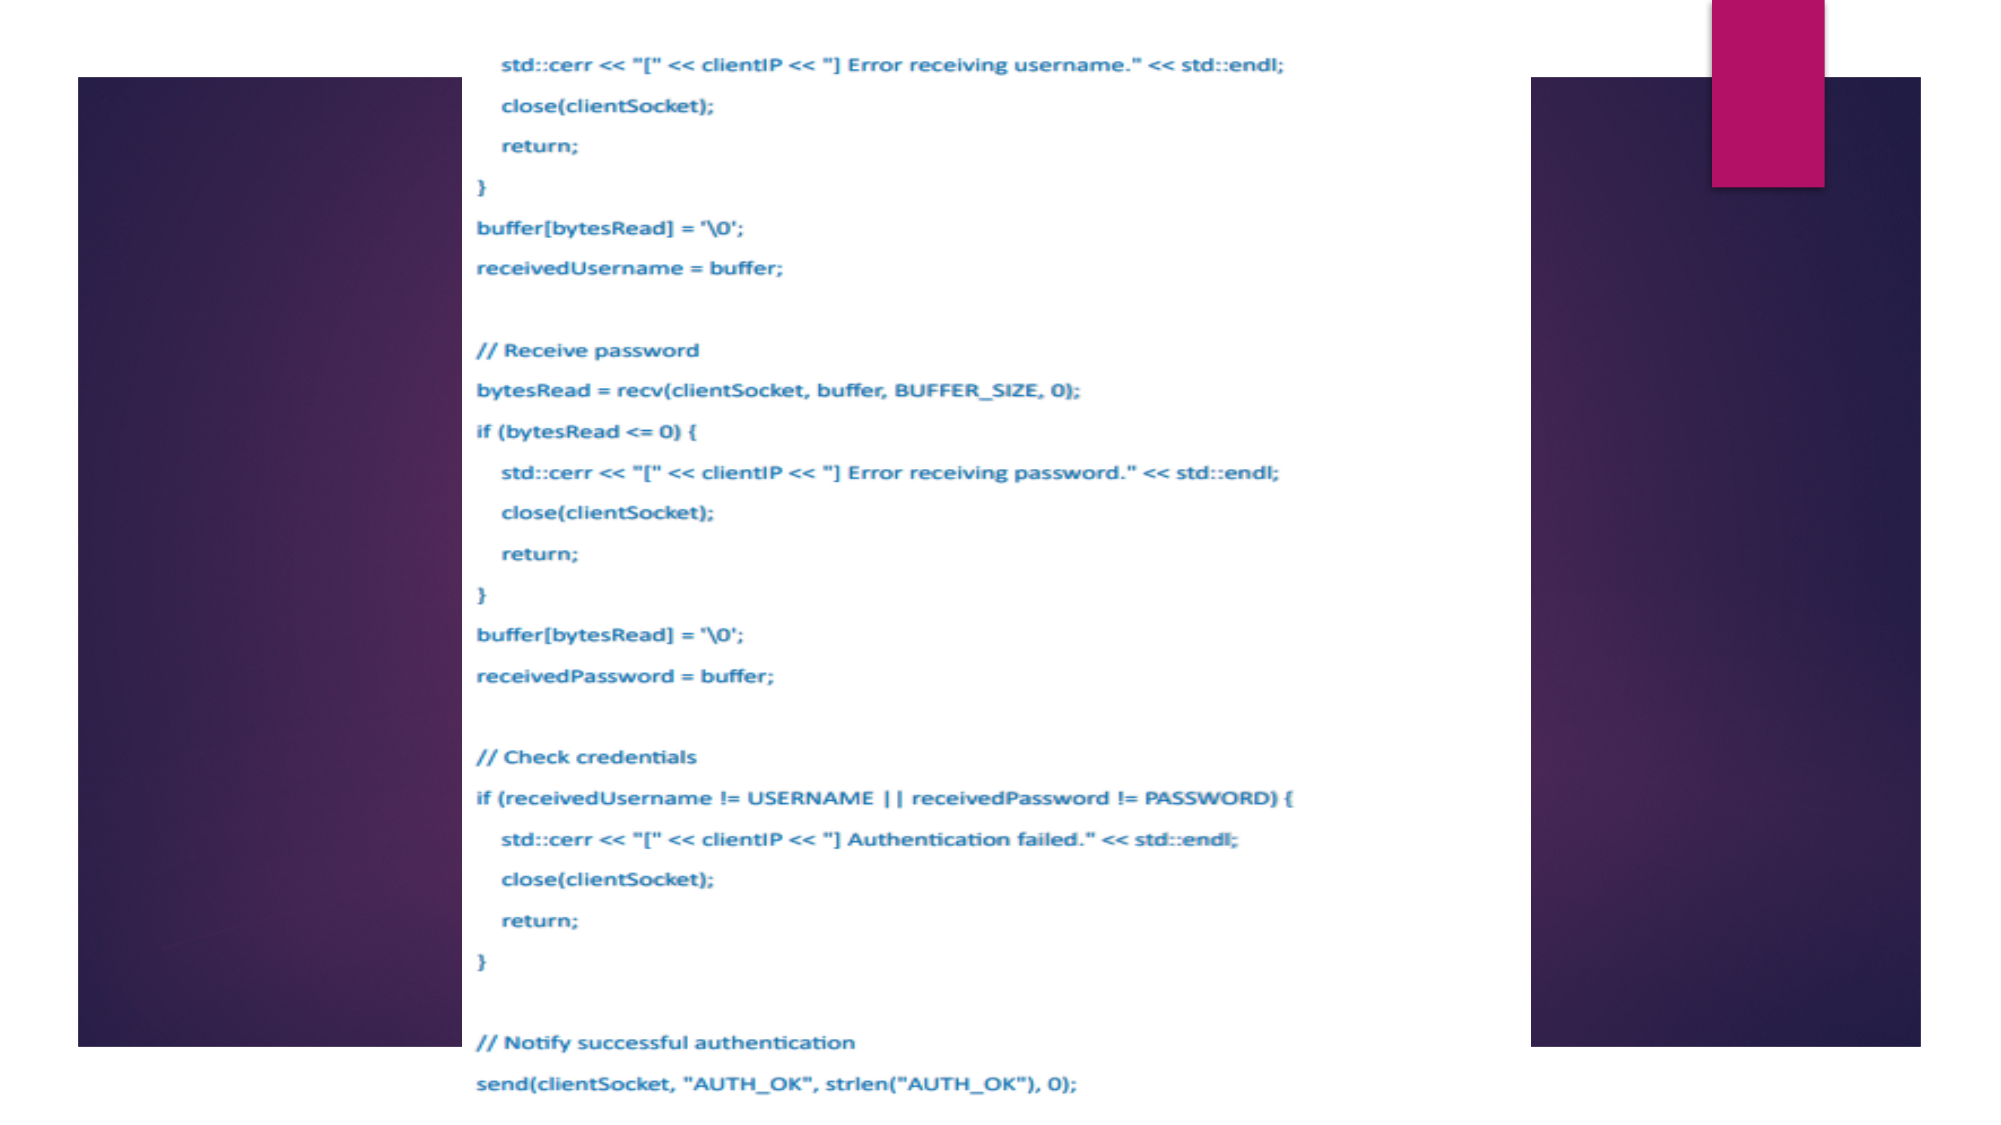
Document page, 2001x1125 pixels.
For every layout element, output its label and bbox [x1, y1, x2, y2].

picture [462, 41, 1531, 1101]
